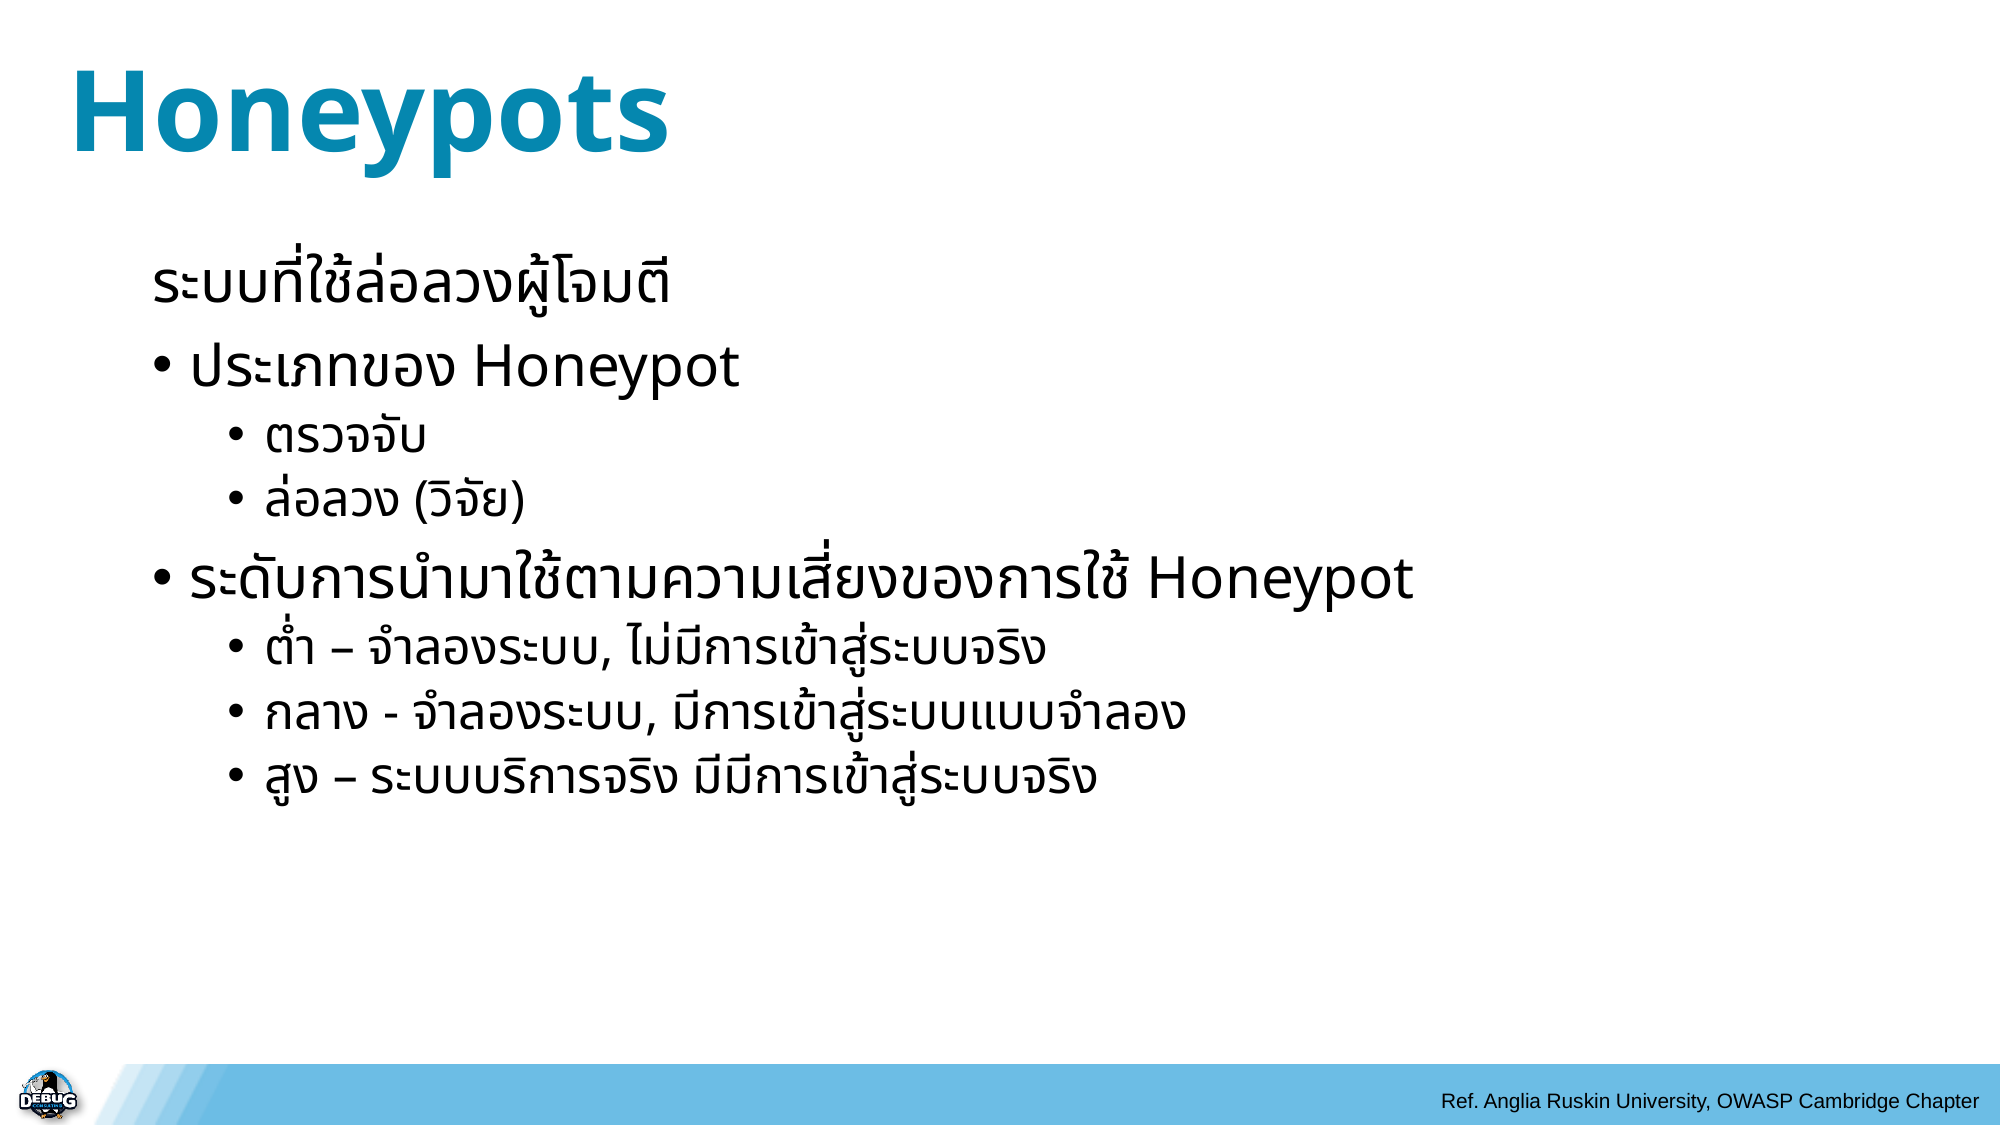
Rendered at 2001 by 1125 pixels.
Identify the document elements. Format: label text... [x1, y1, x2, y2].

list ระบบที่ใช้ล่อลวงผู้โจมตี ประเภทของ Honeypot ตรวจจับ ล่อลวง (วิจัย) ระดับการนำมาใช้ตามความเสี่ยงของการใช้ Honeypot ต่ำ – จำลองระบบ, ไม่มีการเข้าสู่ระบบจริง กลาง - จำลองระบบ, มีการเข้าสู่ระบบแบบจำลอง สูง – ระบบบริการจริง มีมีการเข้าสู่ระบบจริง [137, 244, 1863, 1014]
text_box Ref. Anglia Ruskin University, OWASP Cambridge Chapter [1426, 1080, 1995, 1121]
picture [17, 1064, 78, 1125]
list Honeypots [53, 44, 1952, 186]
